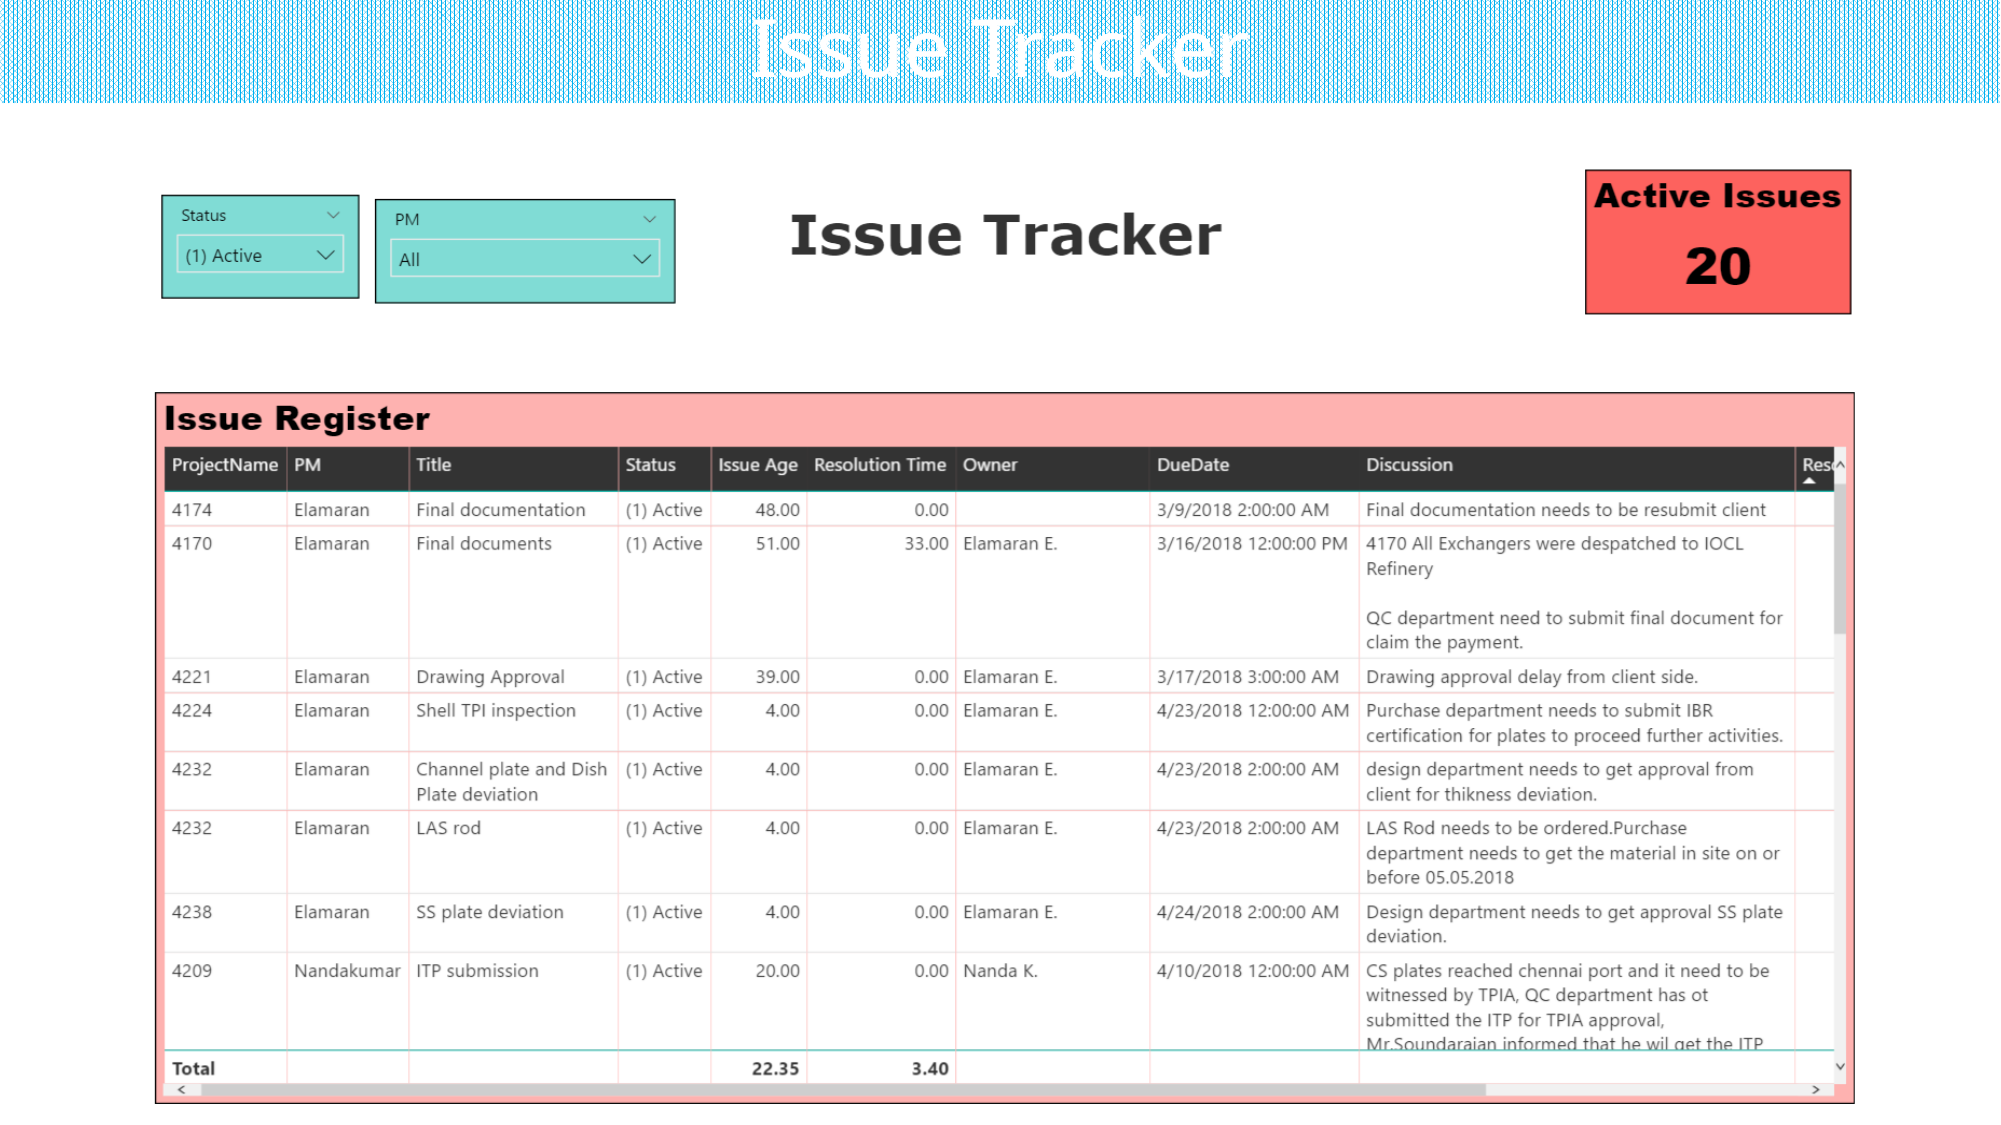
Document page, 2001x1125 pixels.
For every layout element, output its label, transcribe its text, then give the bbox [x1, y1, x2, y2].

title Issue Tracker [0, 0, 2000, 104]
picture [115, 137, 1885, 1125]
